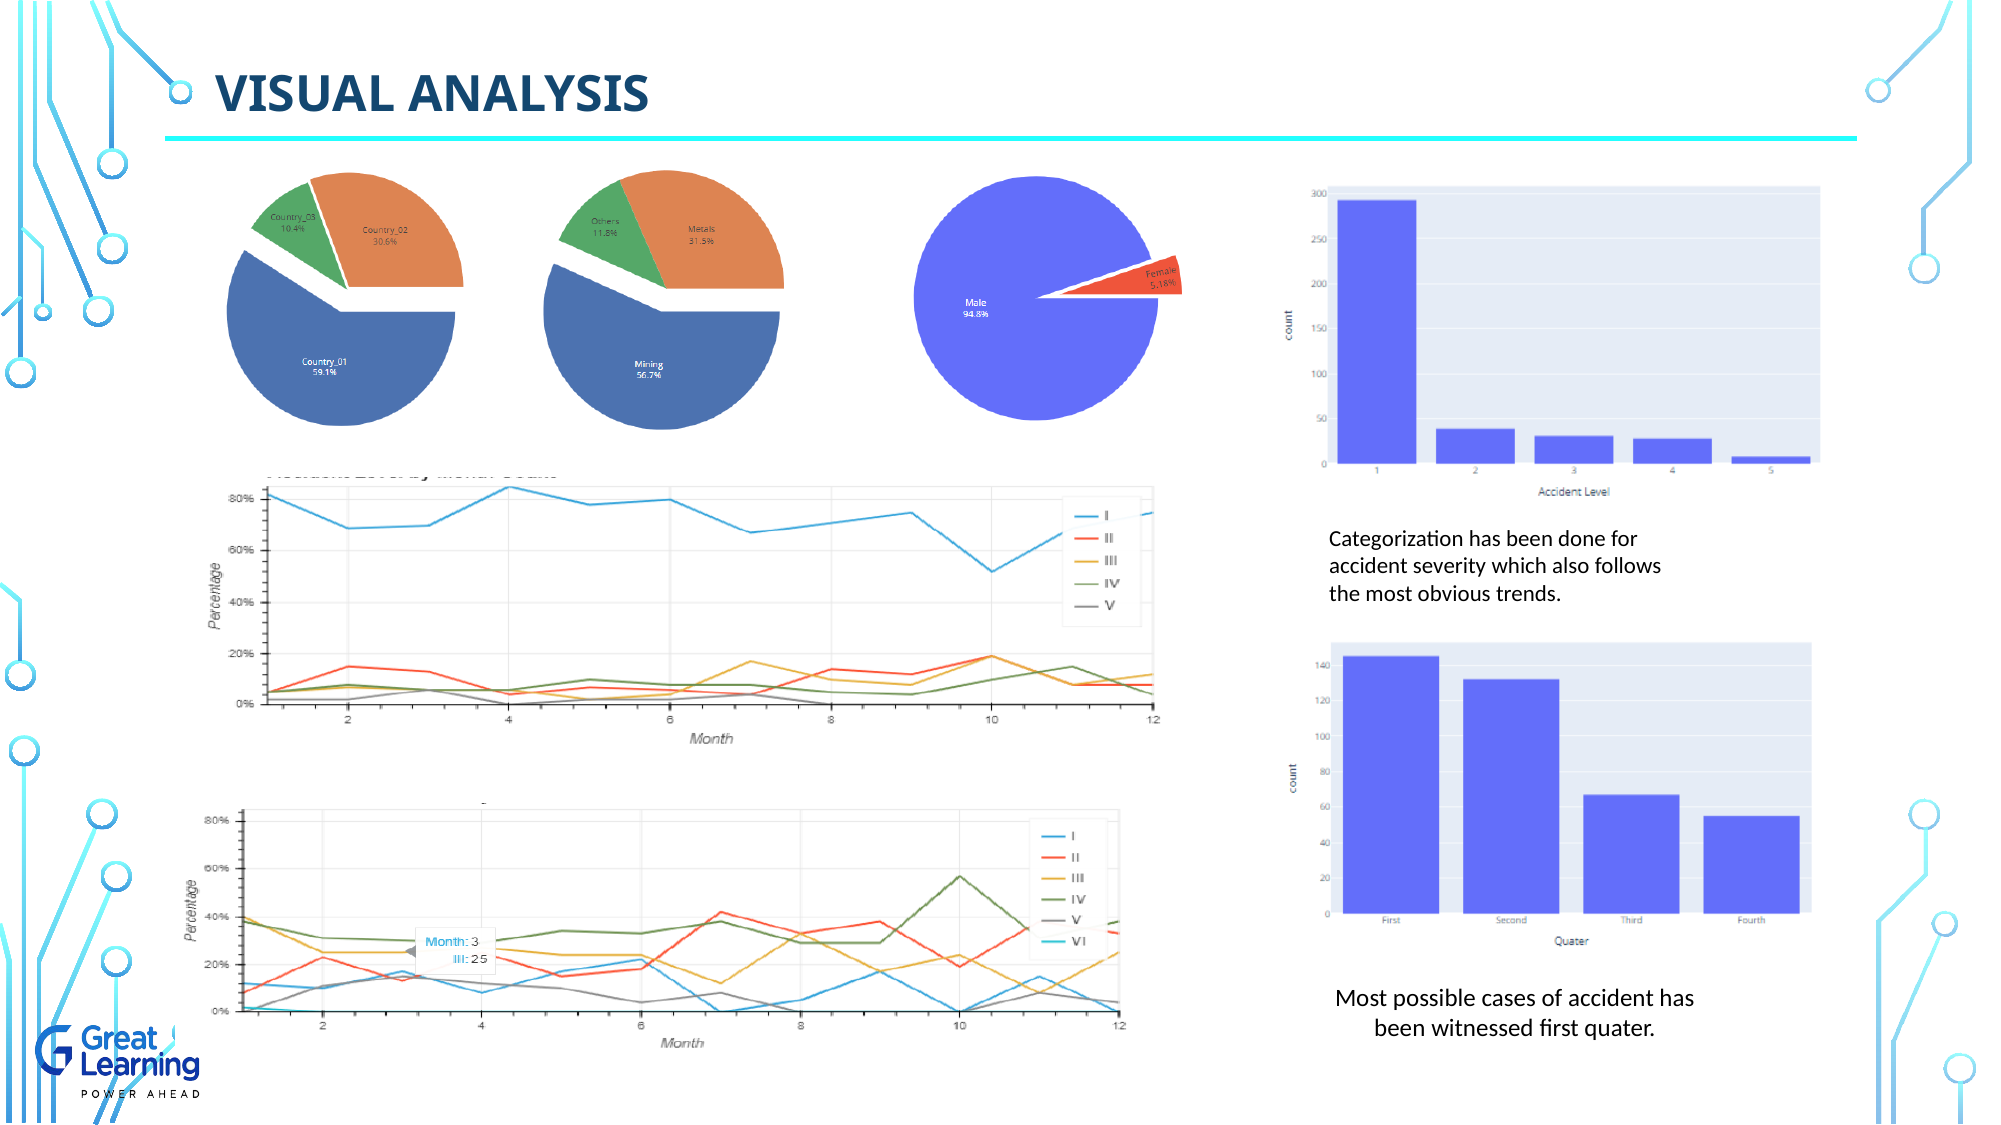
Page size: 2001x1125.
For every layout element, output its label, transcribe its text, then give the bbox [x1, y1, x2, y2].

picture [1283, 624, 1826, 956]
text_box Most possible cases of accident has been witnessed first quater. [1314, 974, 1716, 1050]
picture [0, 802, 1138, 1125]
picture [883, 169, 1201, 429]
title VISUAL ANALYSIS [200, 51, 1926, 139]
picture [510, 158, 802, 440]
text_box Categorization has been done for accident severity which also follows the most obvious trends. [1314, 515, 1678, 613]
picture [184, 165, 494, 433]
picture [200, 477, 1171, 747]
picture [1281, 171, 1830, 512]
